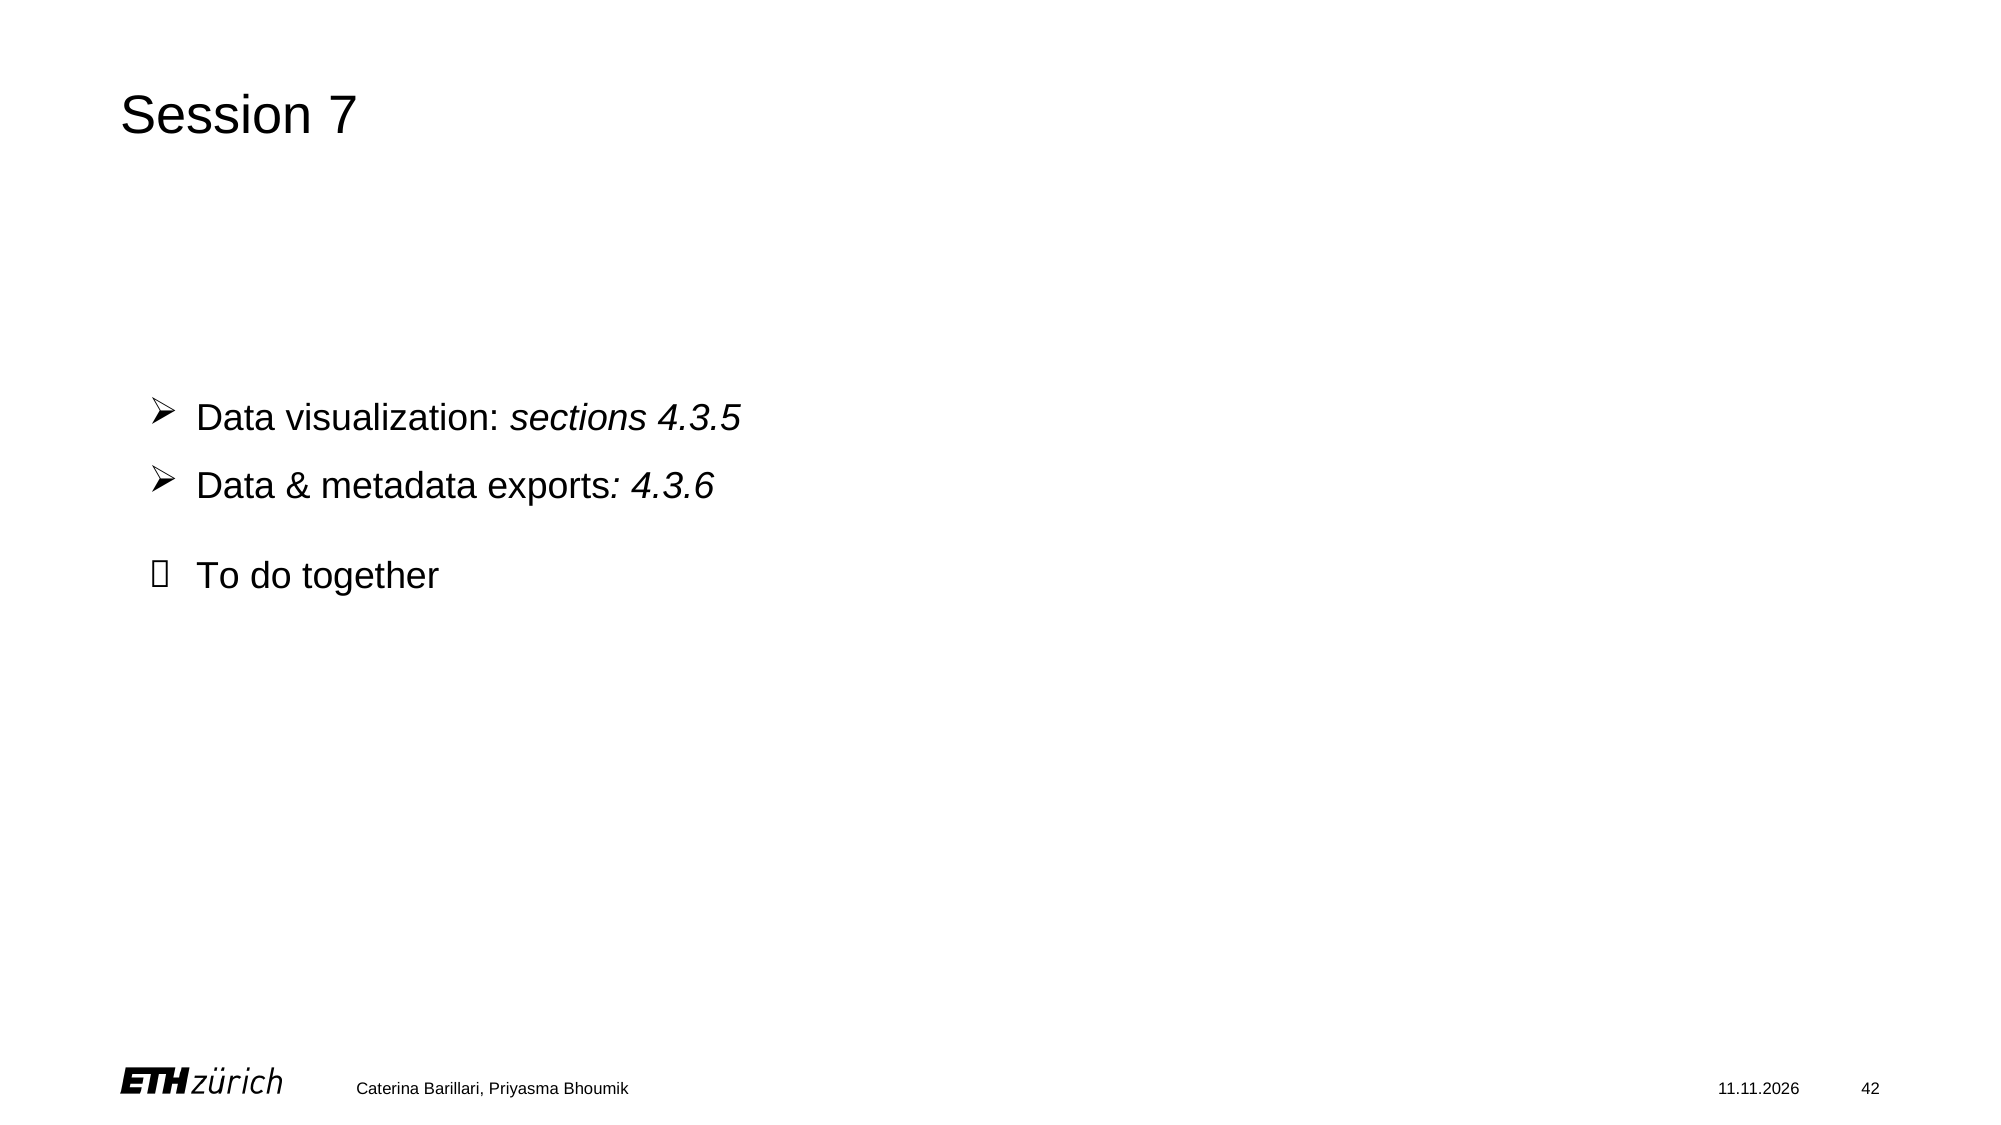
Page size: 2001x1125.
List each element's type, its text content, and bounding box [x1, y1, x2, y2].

title Session 7 [120, 42, 1880, 191]
picture [120, 1067, 282, 1094]
text_box Data visualization: sections 4.3.5 Data & metadata exports: 4.3.6 To do together [134, 363, 756, 604]
slide_number 42 [1827, 1069, 1880, 1106]
footer Caterina Barillari, Priyasma Bhoumik [356, 1069, 1243, 1106]
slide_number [1718, 1069, 1819, 1106]
